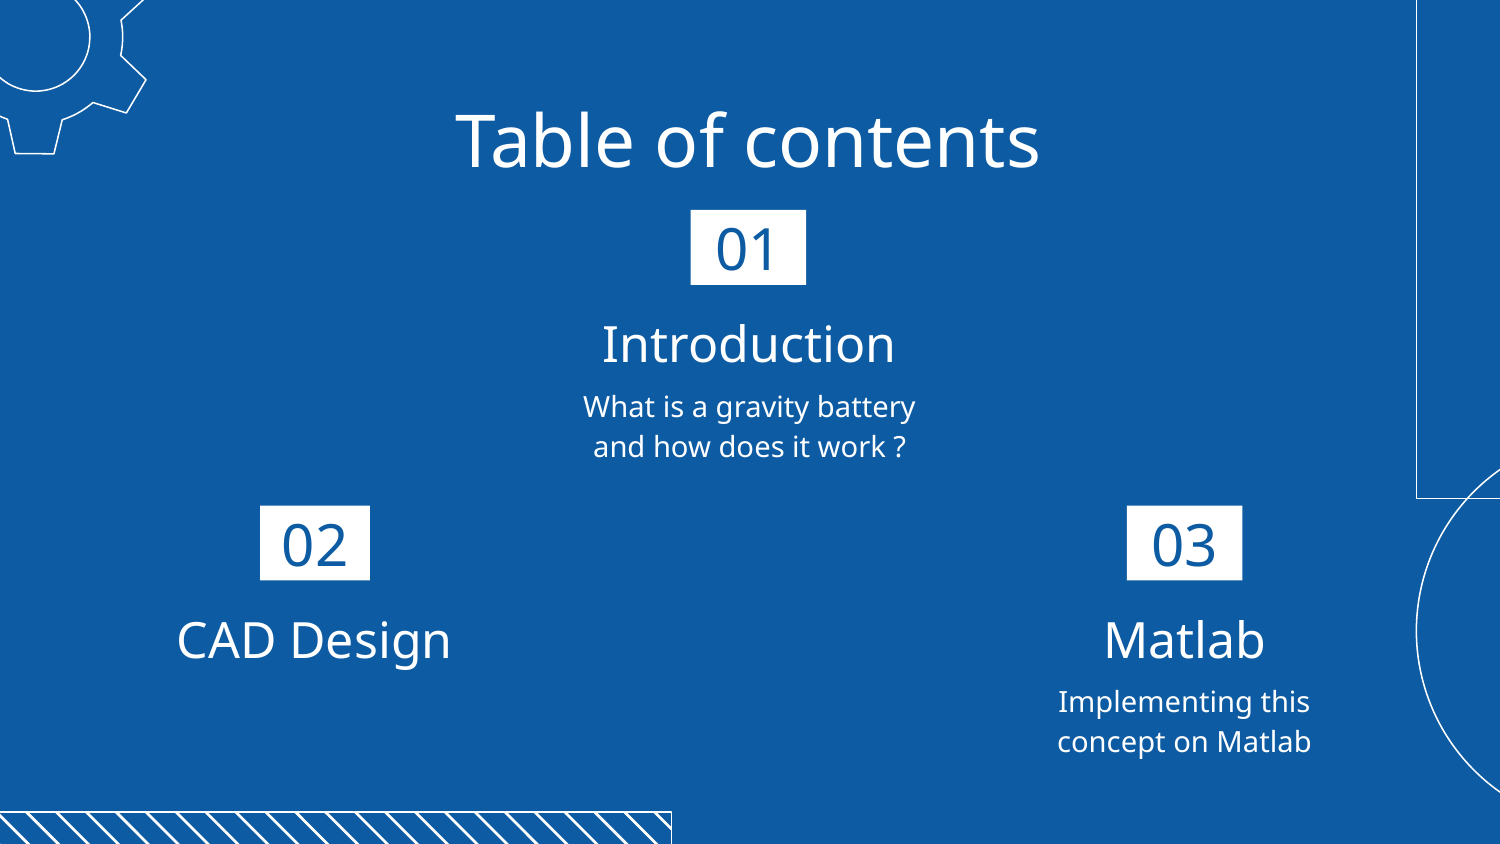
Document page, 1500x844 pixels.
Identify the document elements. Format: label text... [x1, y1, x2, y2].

subtitle CAD Design [118, 608, 512, 684]
subtitle What is a gravity battery and how does it work ? [552, 388, 947, 475]
title 02 [260, 505, 370, 581]
subtitle Introduction [552, 312, 947, 388]
title 03 [1126, 505, 1243, 581]
subtitle Implementing this concept on Matlab [987, 684, 1382, 771]
subtitle Matlab [987, 608, 1382, 684]
title 01 [690, 209, 807, 285]
title Table of contents [116, 66, 1381, 161]
